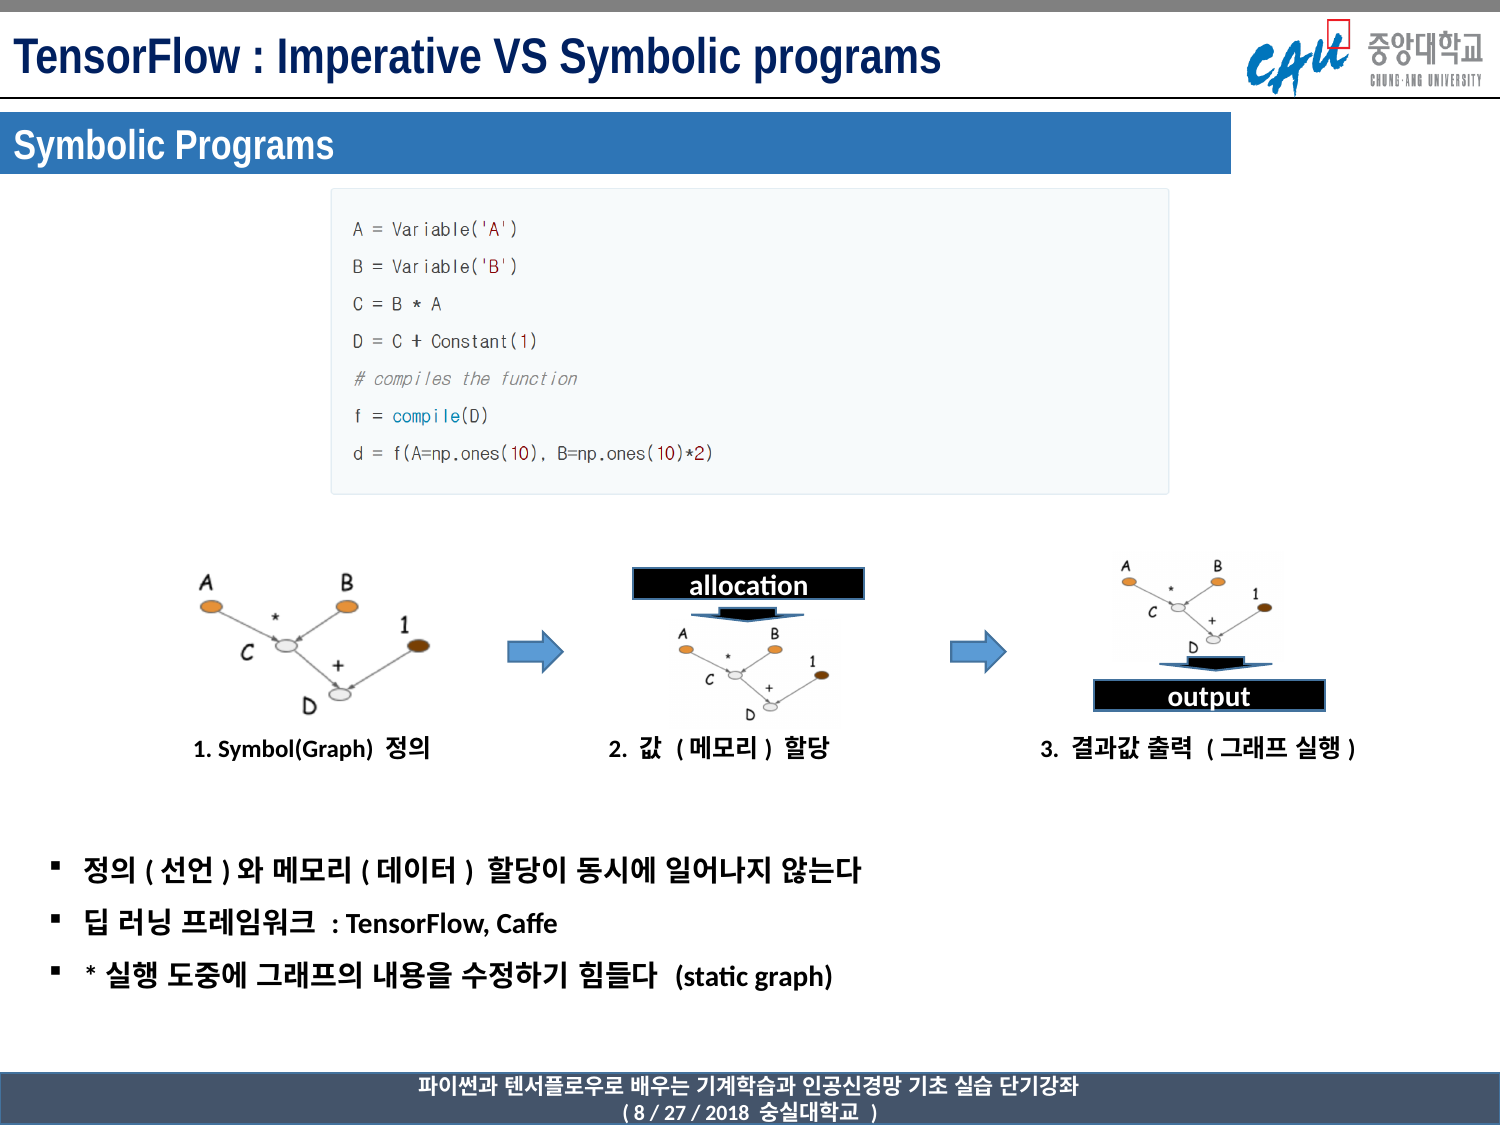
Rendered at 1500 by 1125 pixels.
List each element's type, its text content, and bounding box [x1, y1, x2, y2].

picture [669, 619, 841, 729]
text_box 3. 결과값 출력 (그래프 실행) [1025, 724, 1371, 770]
picture [1227, 5, 1500, 110]
text_box 1. Symbol(Graph) 정의 [178, 724, 447, 770]
text_box Symbolic Programs [0, 112, 1231, 174]
text_box 2. 값 (메모리) 할당 [594, 724, 845, 770]
text_box [950, 629, 1008, 675]
text_box 정의(선언)와 메모리(데이터) 할당이 동시에 일어나지 않는다 딥 러닝 프레임워크 : TensorFlow, Caffe *실행 도중에 그래프의 내용을 수정하기 힘들다 (static graph) [33, 827, 1369, 1000]
picture [1112, 551, 1284, 662]
text_box [1159, 662, 1273, 672]
picture [325, 181, 1175, 501]
text_box [507, 629, 565, 675]
picture [185, 560, 448, 729]
text_box allocation [632, 567, 865, 600]
text_box output [1093, 679, 1326, 712]
text_box [691, 606, 805, 619]
text_box TensorFlow : Imperative VS Symbolic programs [0, 4, 1173, 103]
